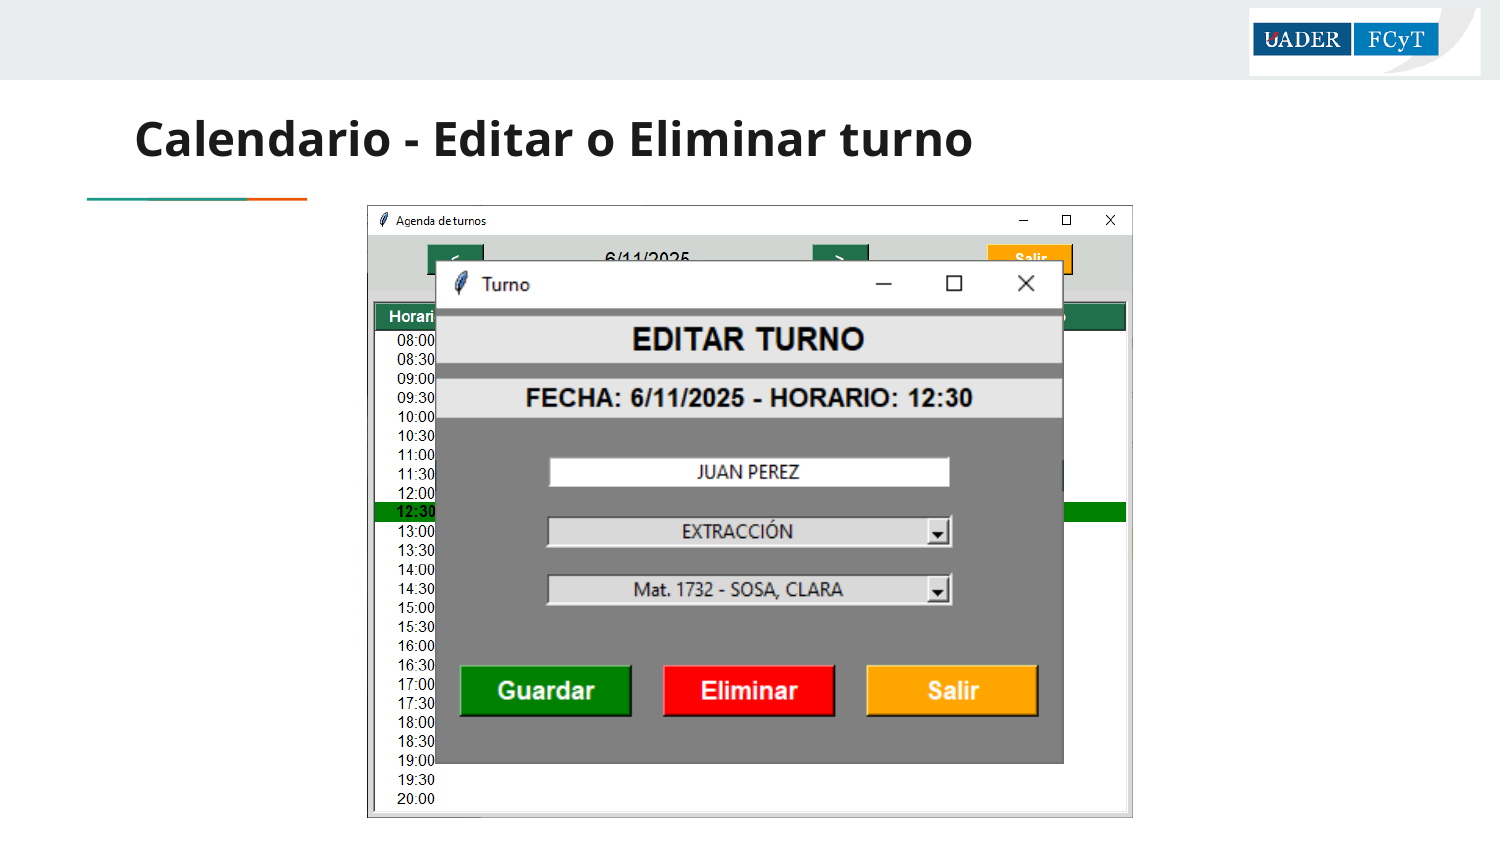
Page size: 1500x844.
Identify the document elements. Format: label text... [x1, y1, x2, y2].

picture [366, 205, 1133, 819]
title Calendario - Editar o Eliminar turno [119, 93, 1381, 182]
picture [1249, 8, 1481, 76]
